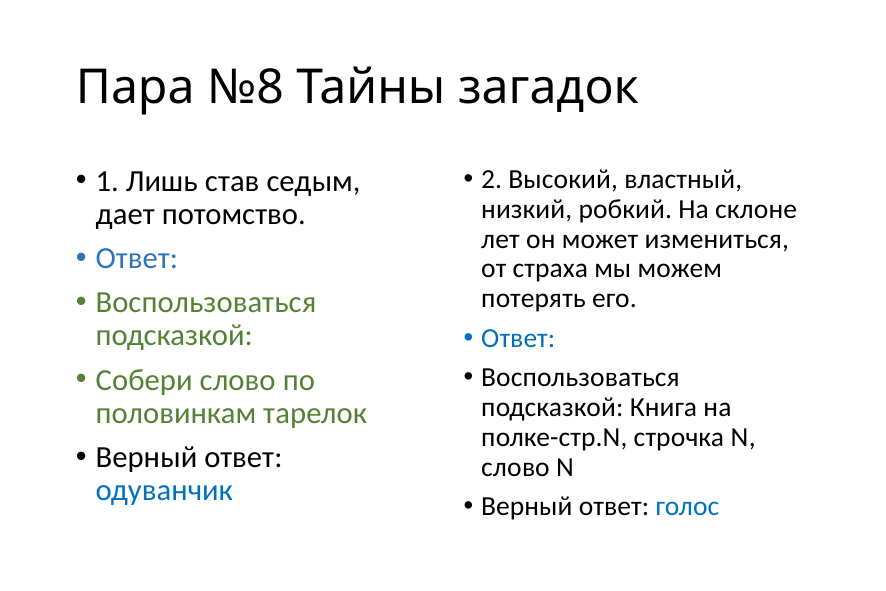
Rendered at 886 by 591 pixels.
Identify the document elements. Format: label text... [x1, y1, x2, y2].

title Пара №8 Тайны загадок [60, 31, 825, 146]
list 2. Высокий, властный, низкий, робкий. На склоне лет он может измениться, от страха мы можем потерять его. Ответ: Воспользоваться подсказкой: Книга на полке-стр.N, строчка N, слово N Верный ответ: голос [448, 157, 826, 532]
list 1. Лишь став седым, дает потомство. Ответ: Воспользоваться подсказкой: Собери слово по половинкам тарелок Верный ответ: одуванчик [60, 157, 438, 532]
